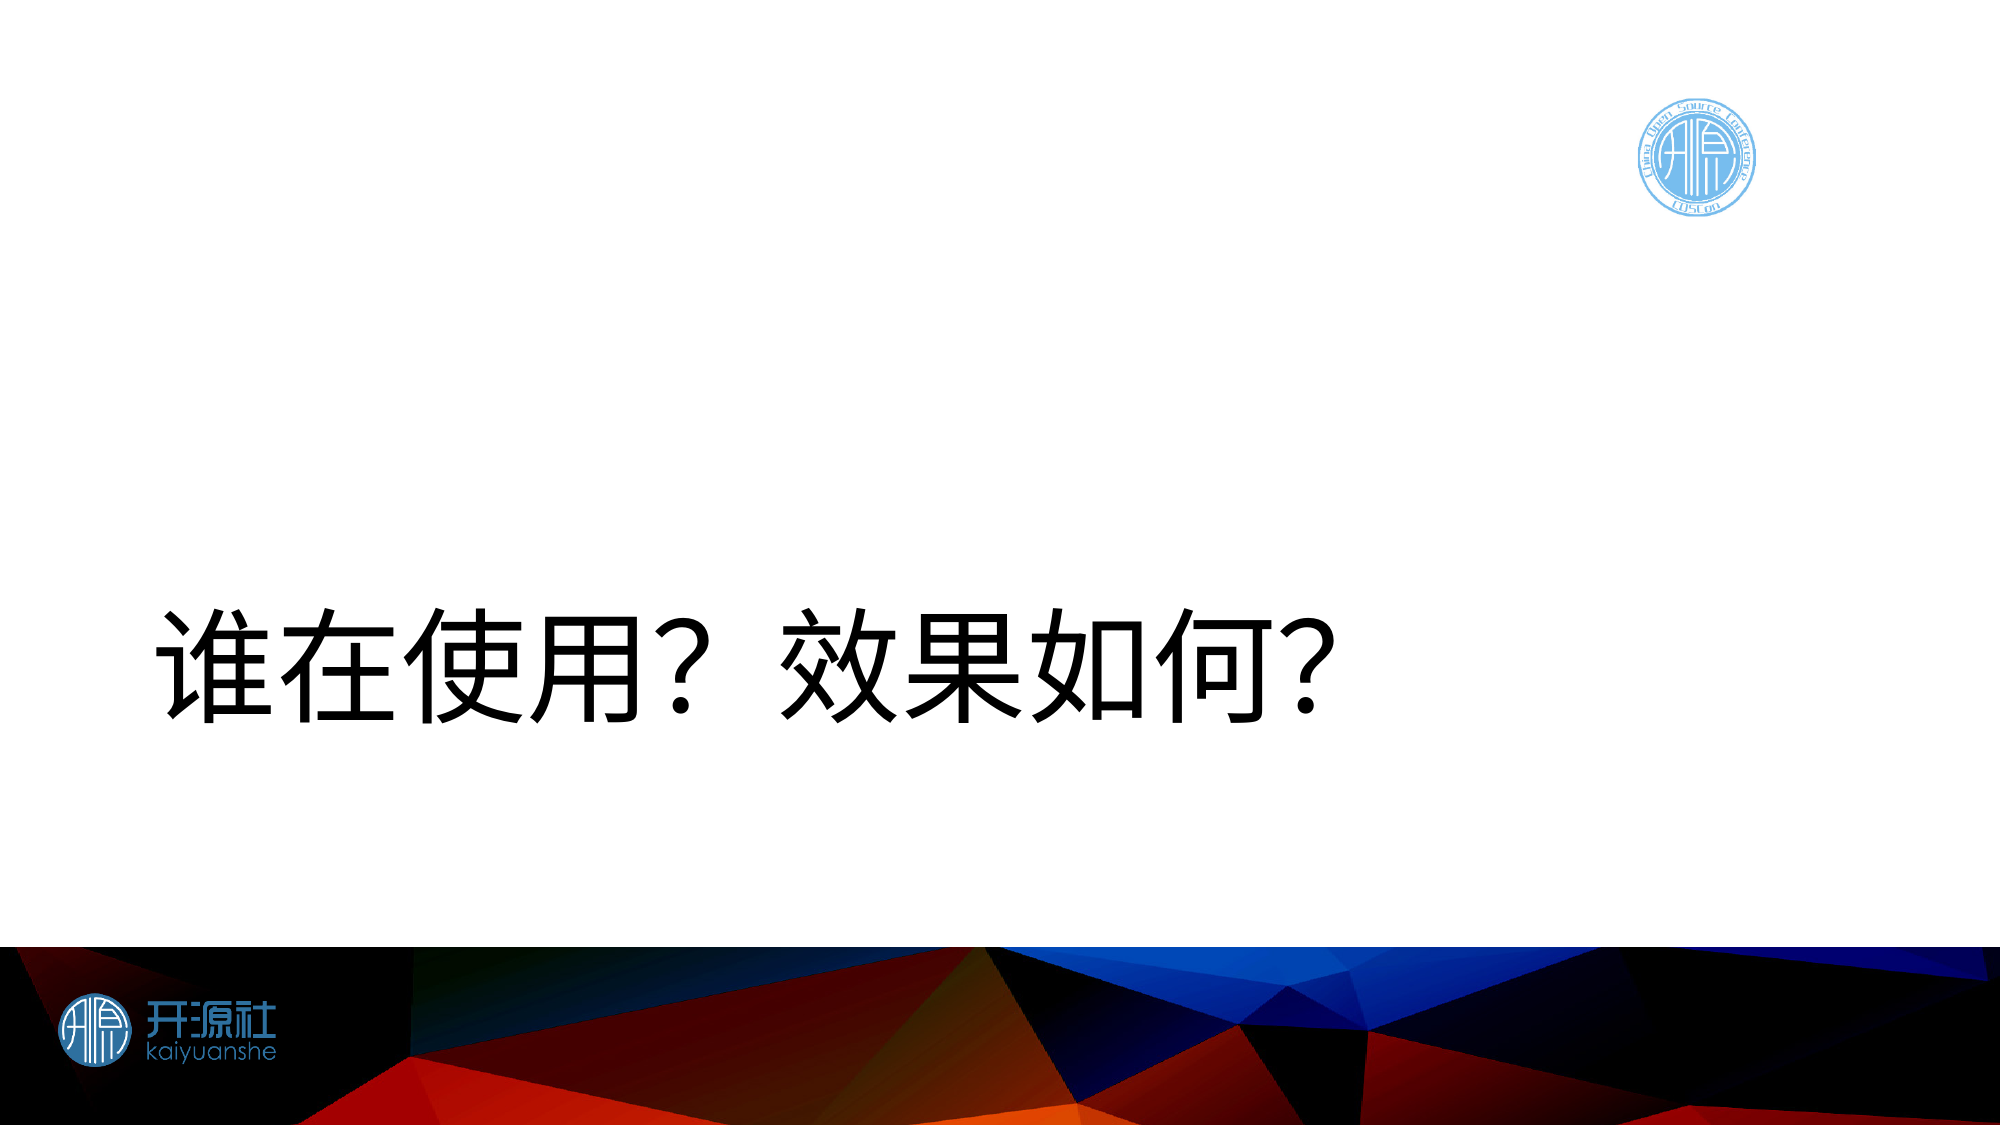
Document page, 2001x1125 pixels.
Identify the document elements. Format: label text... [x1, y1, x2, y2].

picture [1536, 59, 1863, 278]
picture [0, 947, 2000, 1125]
title 谁在使用？效果如何？ [136, 280, 1862, 749]
